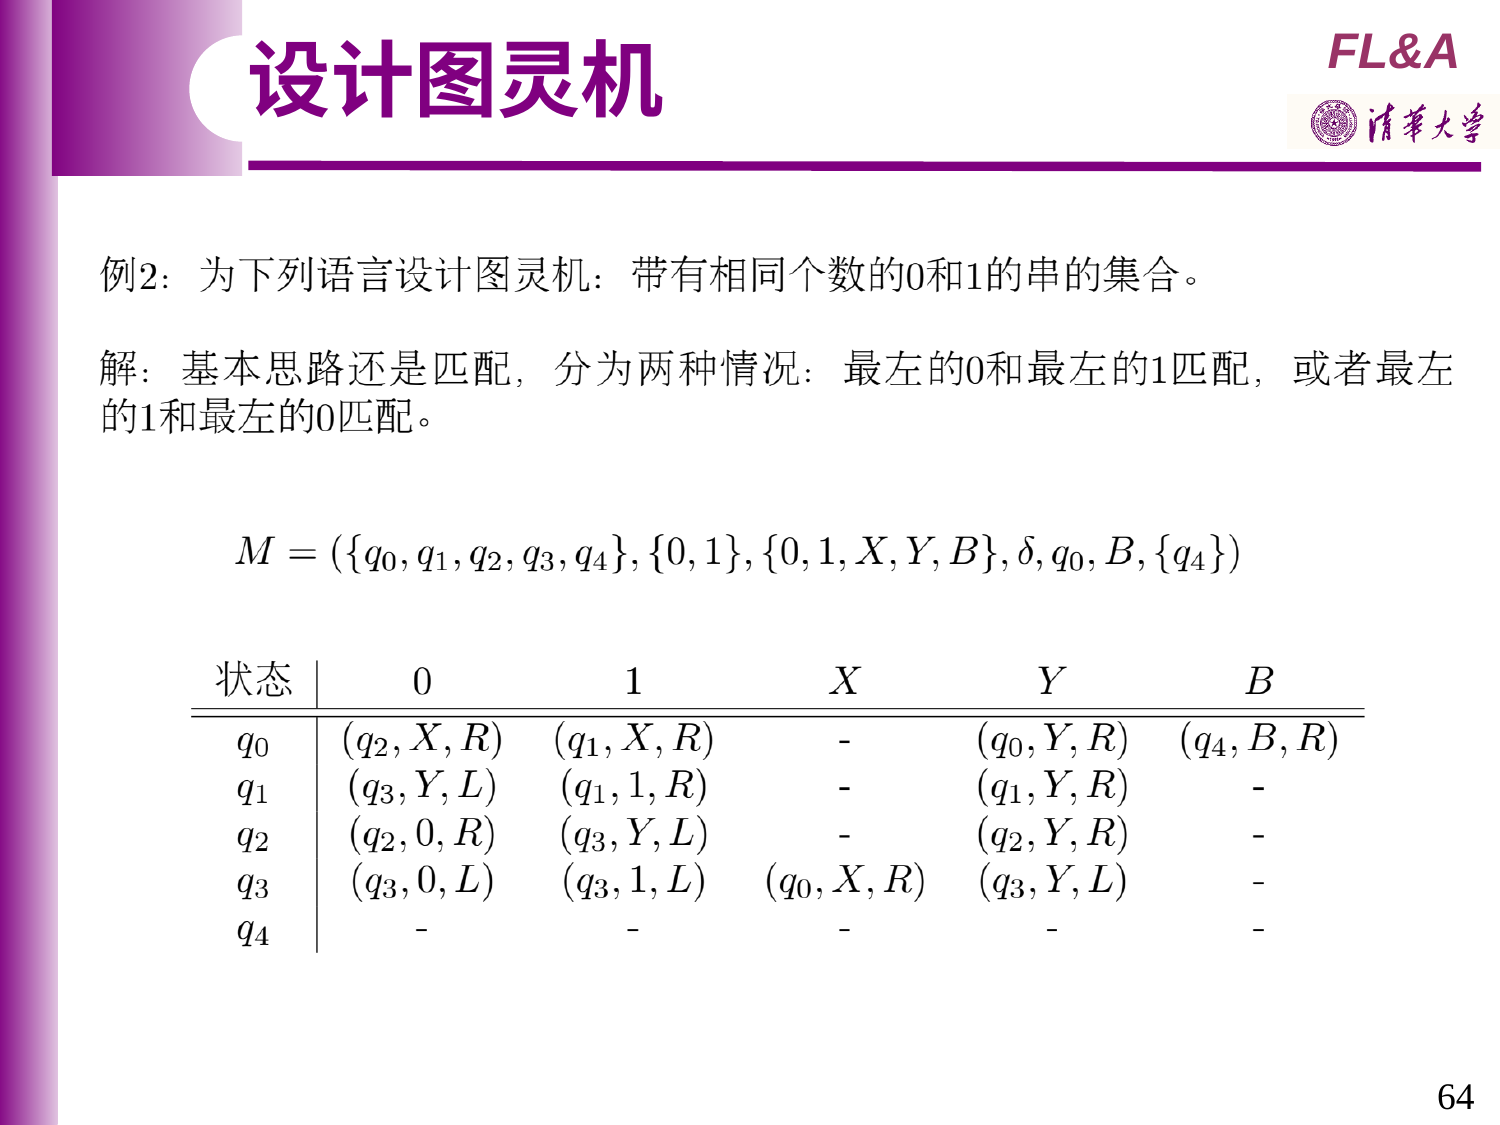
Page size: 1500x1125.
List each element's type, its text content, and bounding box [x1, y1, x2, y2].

picture [100, 255, 1452, 953]
text_box 设计图灵机 [232, 30, 679, 136]
picture [1287, 94, 1500, 149]
text_box 64 [1411, 1064, 1500, 1125]
